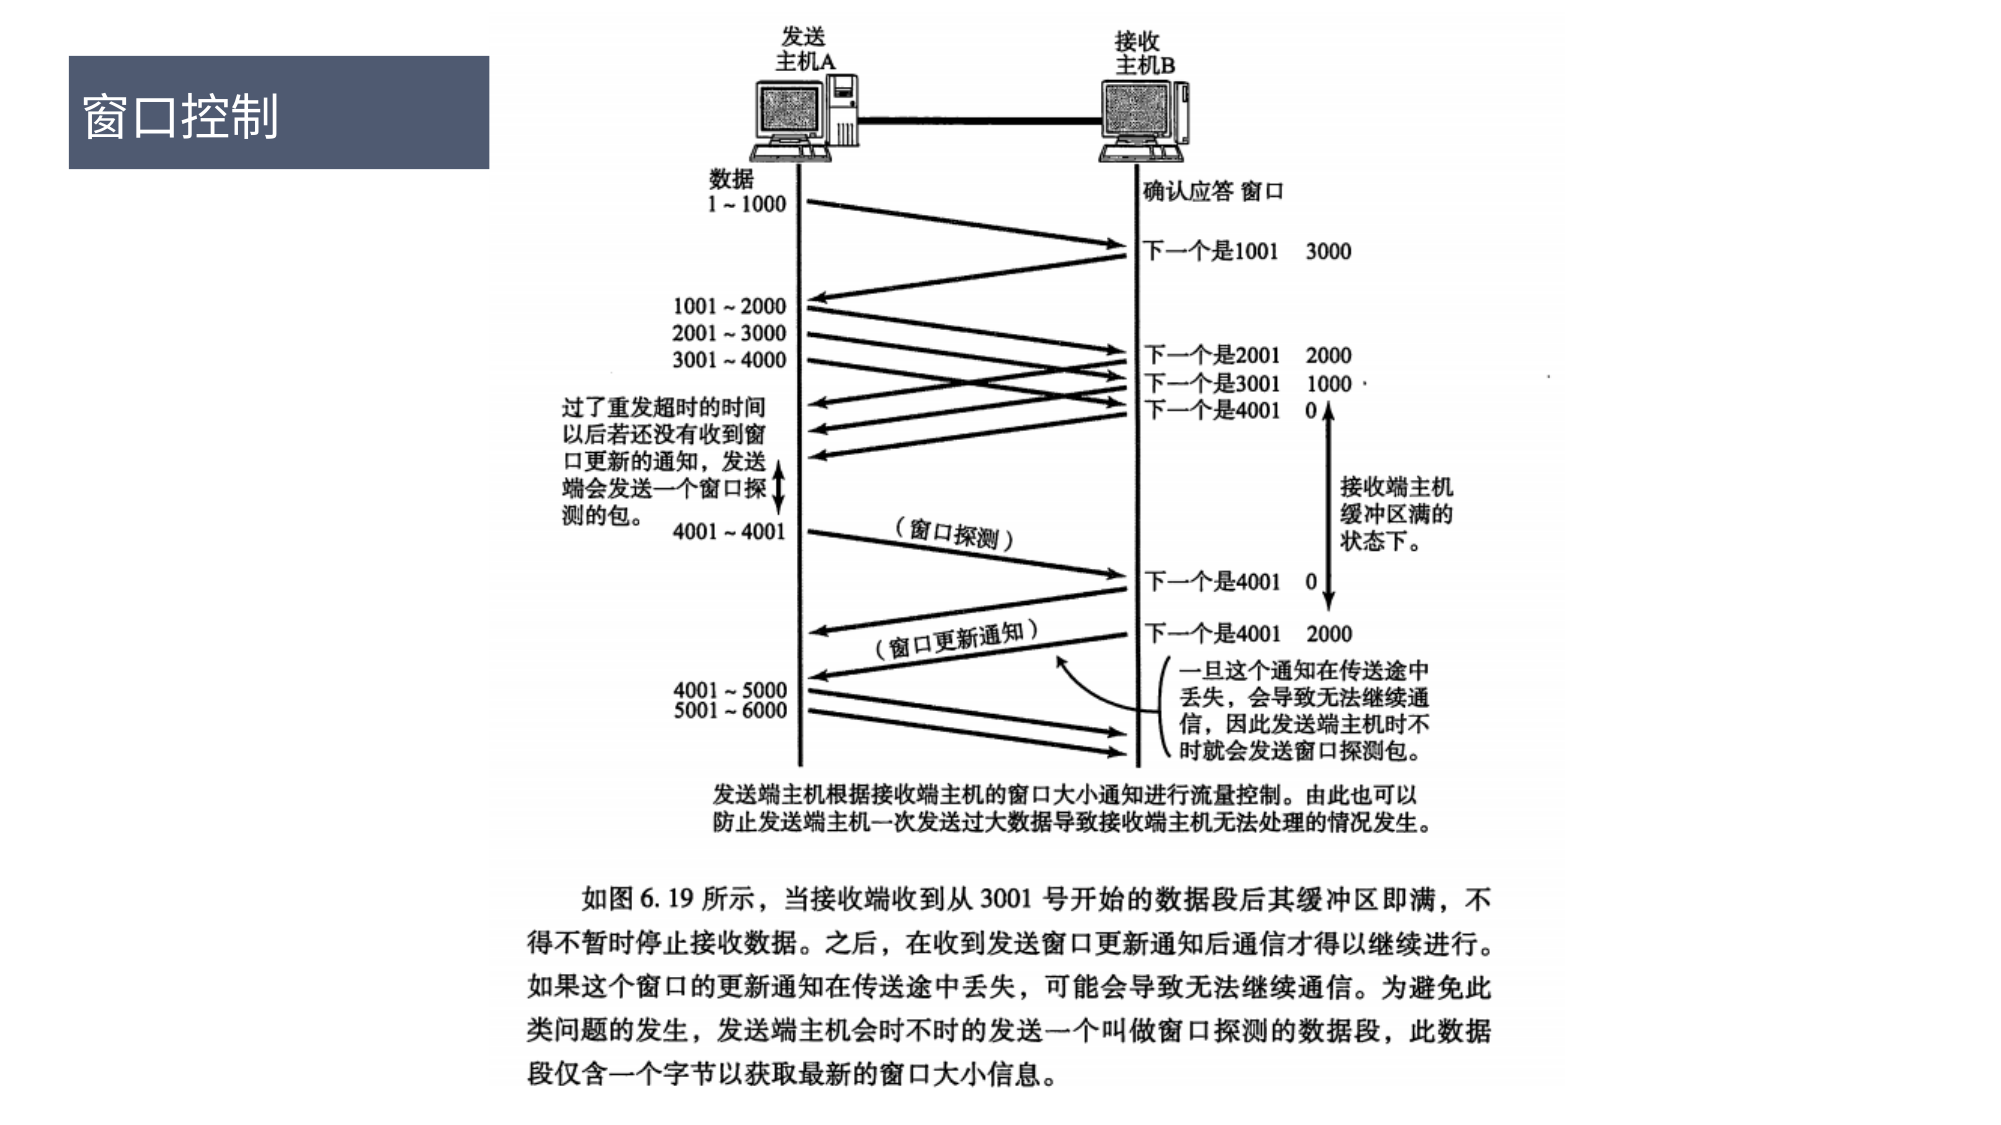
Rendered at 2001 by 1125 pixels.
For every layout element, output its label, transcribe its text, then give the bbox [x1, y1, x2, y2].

picture [489, 12, 1565, 1089]
text_box 窗口控制 [68, 55, 489, 170]
